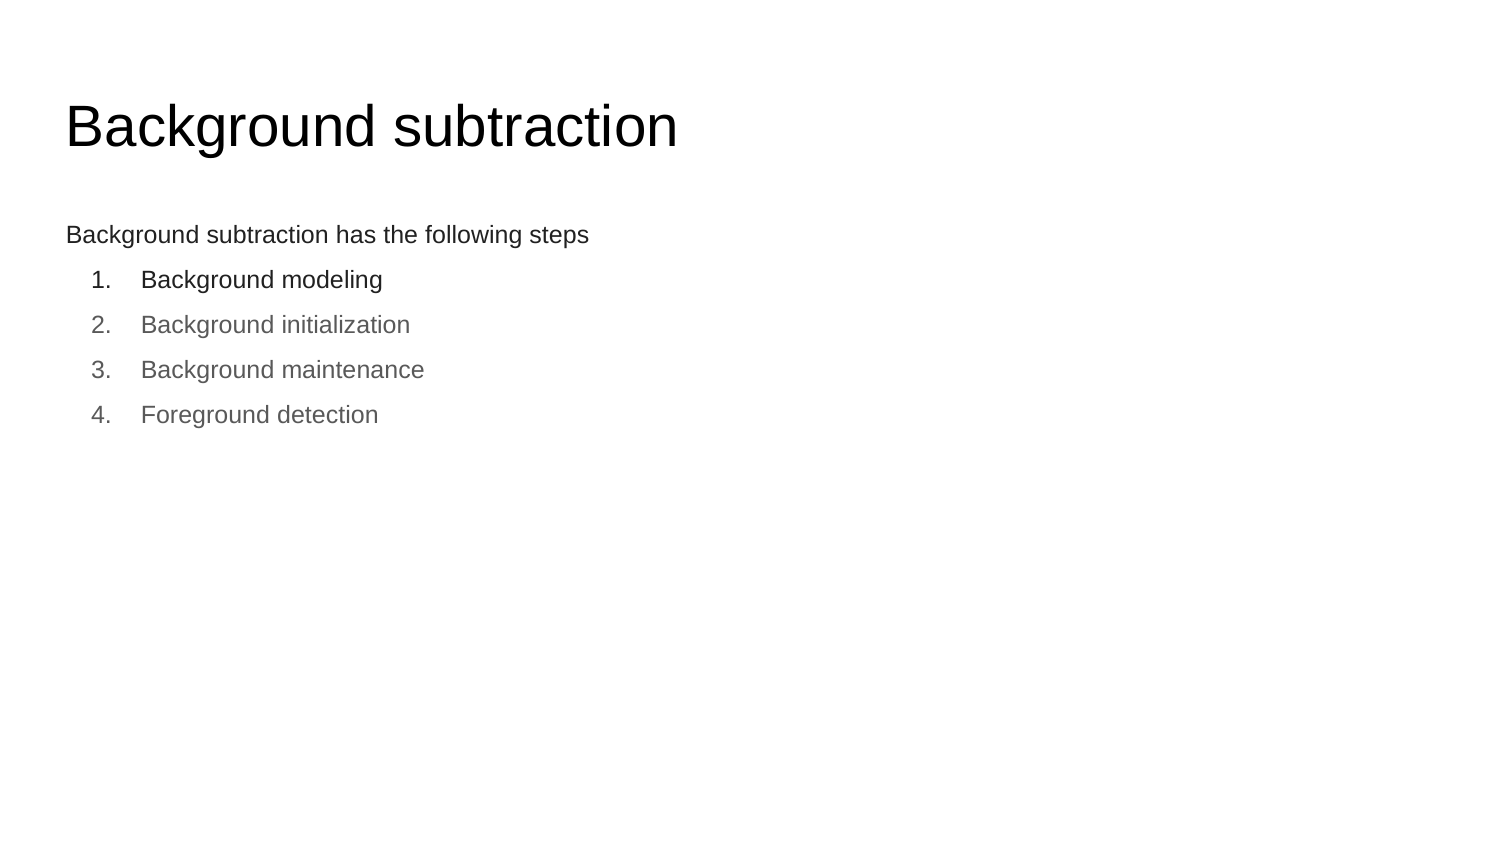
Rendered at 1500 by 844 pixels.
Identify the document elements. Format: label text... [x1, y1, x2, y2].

text_box Background subtraction has the following steps Background modeling Background initialization Background maintenance Foreground detection [51, 189, 1449, 750]
text_box Background subtraction [51, 72, 1449, 167]
